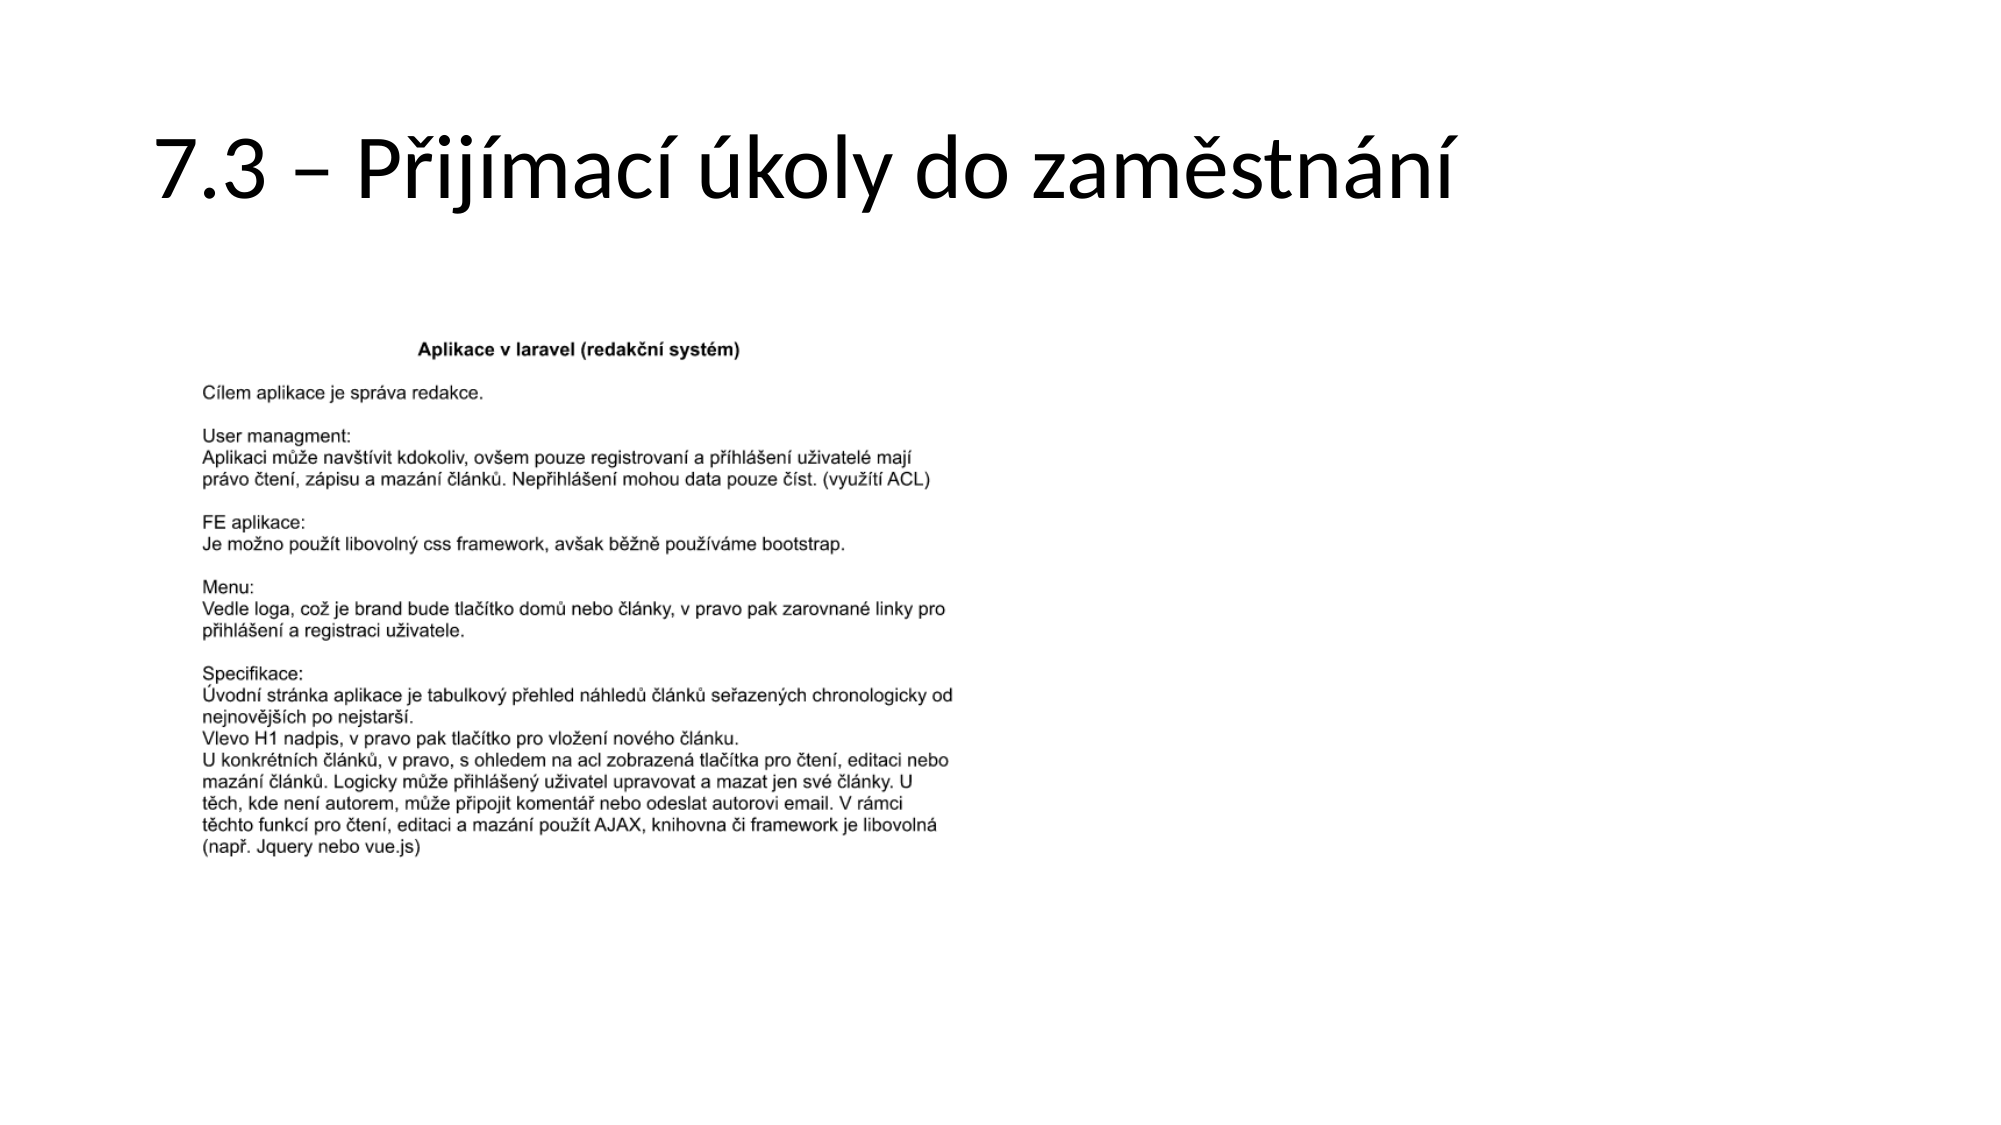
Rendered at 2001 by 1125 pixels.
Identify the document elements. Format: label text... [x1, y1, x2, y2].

title 7.3 – Přijímací úkoly do zaměstnání [137, 59, 1863, 278]
picture [137, 282, 1001, 987]
